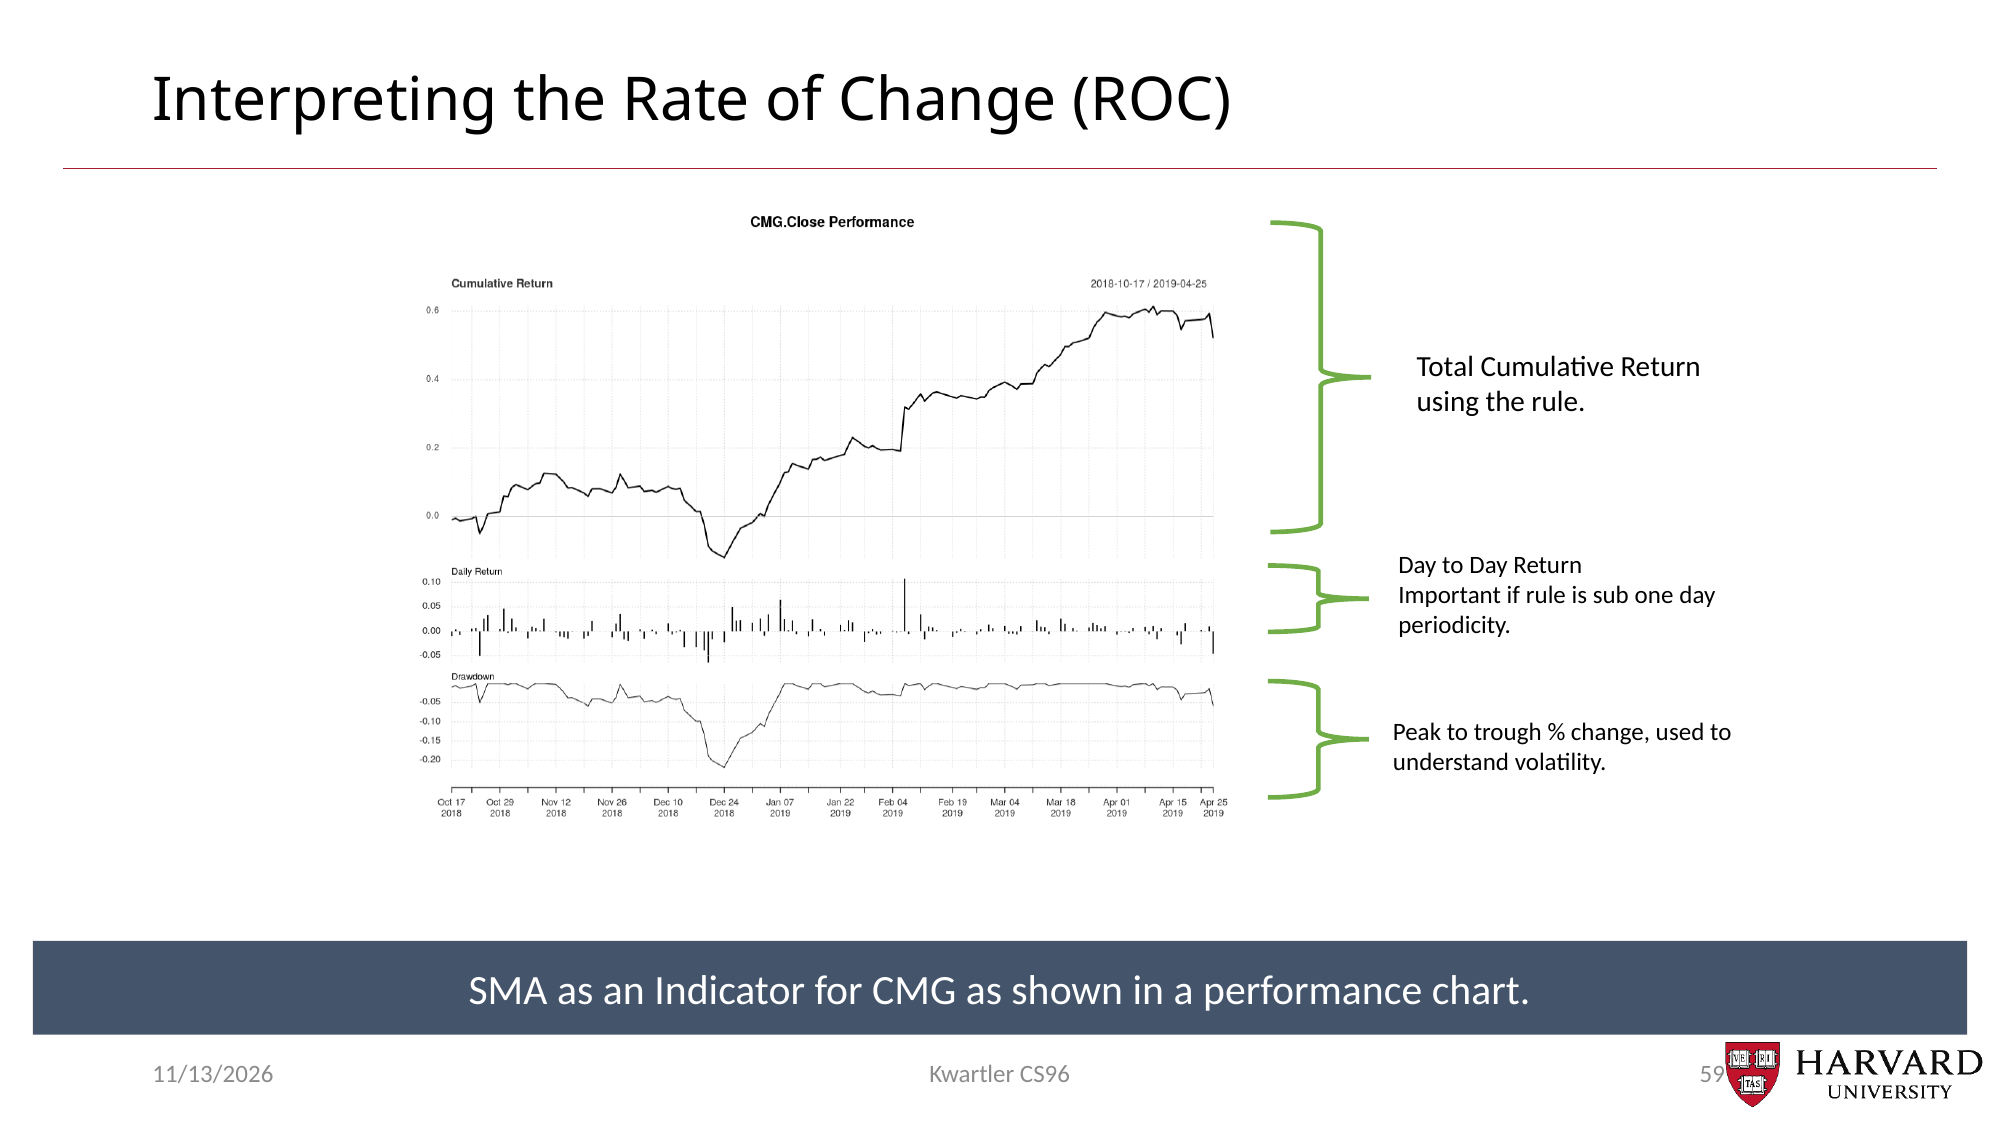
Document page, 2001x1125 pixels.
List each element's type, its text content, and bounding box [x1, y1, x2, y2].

text_box [1267, 680, 1369, 798]
text_box [1267, 564, 1369, 633]
text_box 59 [1412, 1042, 1741, 1103]
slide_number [137, 1042, 588, 1103]
footer Kwartler CS96 [662, 1042, 1338, 1103]
title Interpreting the Rate of Change (ROC) [137, 59, 1863, 142]
text_box Day to Day Return Important if rule is sub one day periodicity. [1383, 541, 1781, 646]
text_box Peak to trough % change, used to understand volatility. [1378, 708, 1750, 784]
picture [1703, 1024, 2001, 1125]
text_box Total Cumulative Return using the rule. [1401, 340, 1719, 425]
text_box [1270, 222, 1372, 533]
picture [403, 201, 1238, 835]
text_box SMA as an Indicator for CMG as shown in a performance chart. [32, 940, 1968, 1036]
